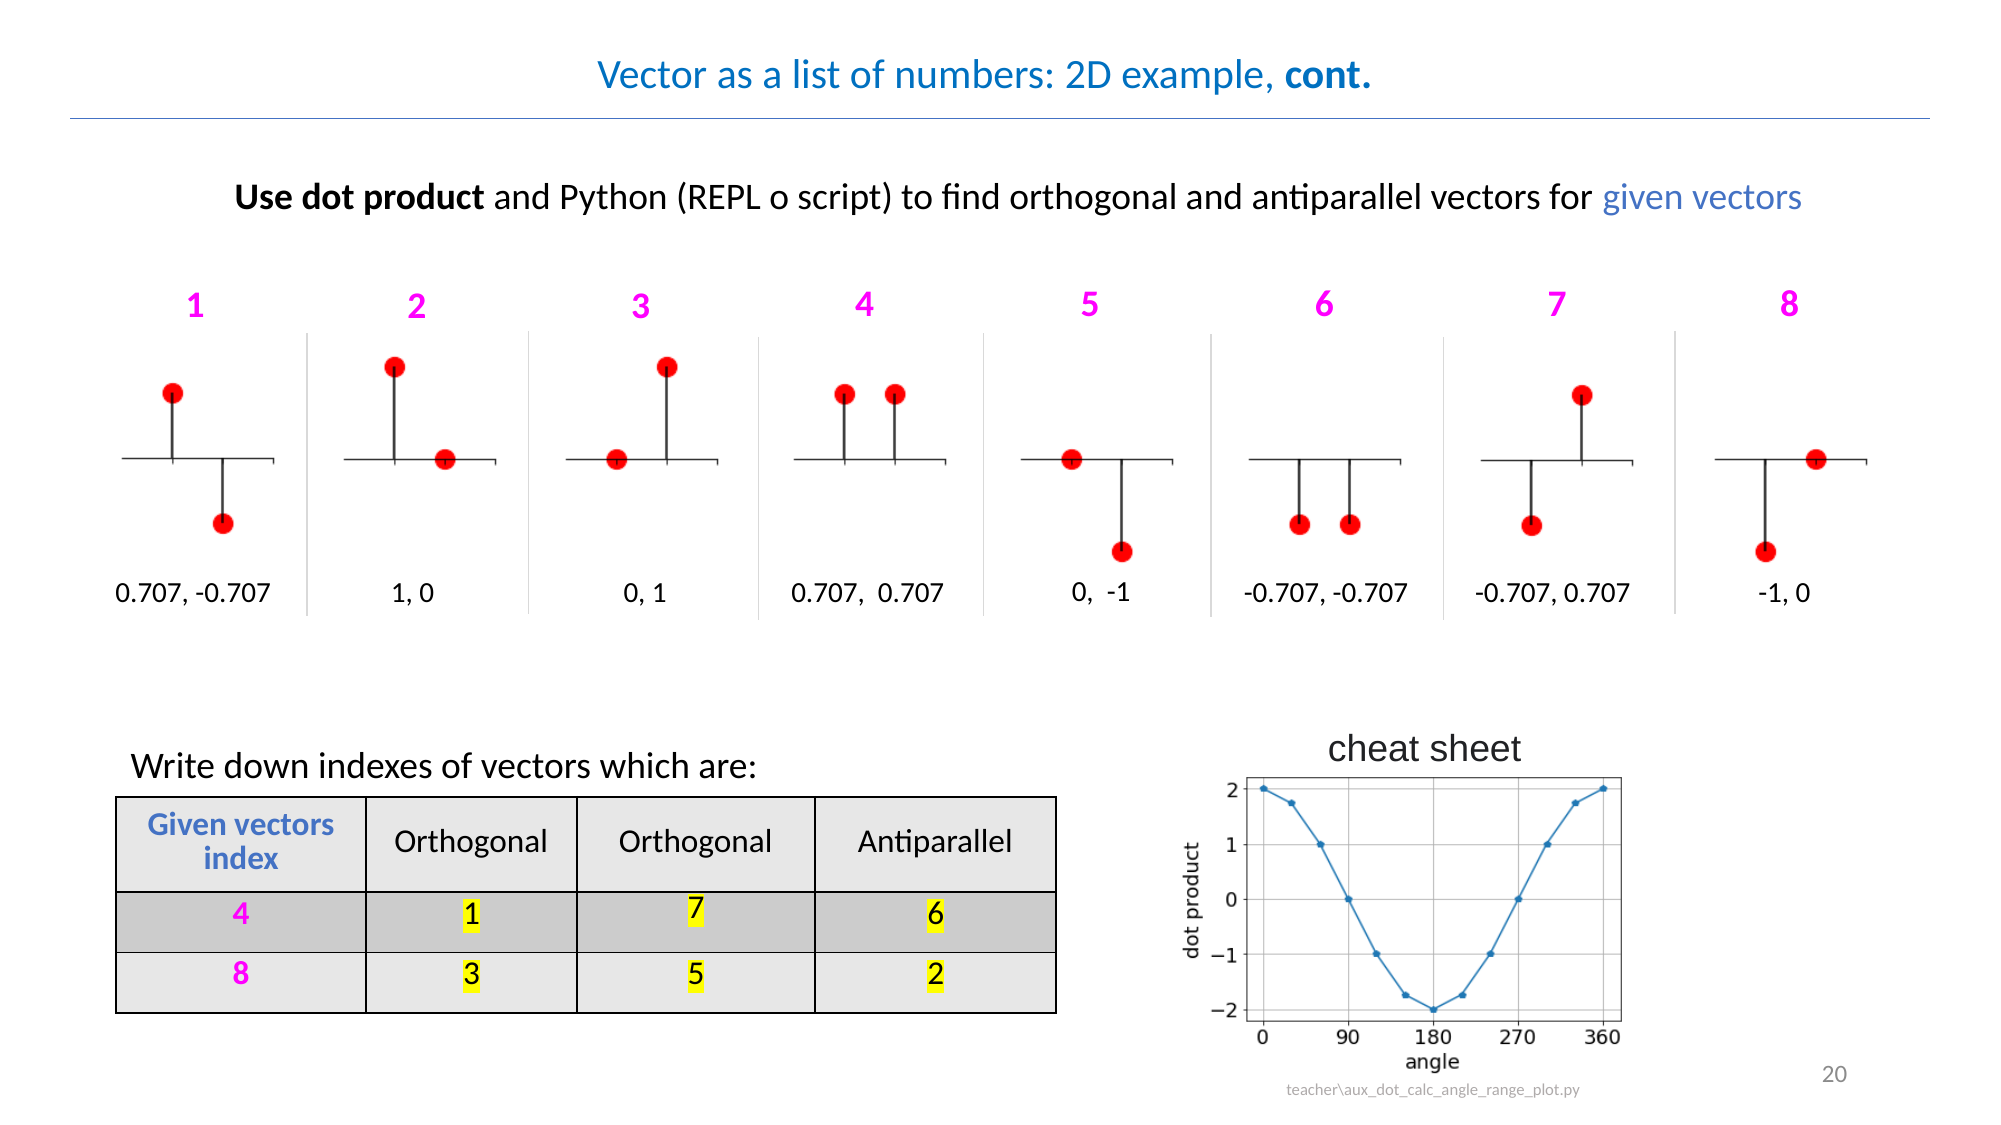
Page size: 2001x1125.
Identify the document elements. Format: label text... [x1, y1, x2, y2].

text_box 8 [1755, 270, 1821, 334]
text_box cheat sheet [1304, 716, 1545, 766]
picture [328, 334, 510, 473]
slide_number 20 [1412, 1042, 1863, 1103]
text_box 0, -1 [1057, 584, 1146, 615]
text_box 4 [829, 270, 896, 334]
table_cell 7 [578, 893, 814, 952]
text_box 1, 0 [376, 565, 449, 616]
table_cell 4 [117, 893, 365, 952]
text_box 0, 1 [608, 565, 682, 616]
table_header Orthogonal [578, 798, 814, 891]
picture [1006, 334, 1187, 584]
table_cell 1 [367, 893, 576, 952]
picture [551, 334, 732, 473]
table_header Given vectors index [117, 798, 365, 891]
picture [779, 334, 960, 473]
table_cell 2 [816, 953, 1055, 1012]
table_cell 6 [816, 893, 1055, 952]
text_box -0.707, 0.707 [1460, 566, 1646, 617]
text_box 5 [1055, 270, 1122, 334]
text_box 3 [605, 272, 672, 334]
picture [1234, 334, 1415, 584]
text_box Write down indexes of vectors which are: [115, 733, 1057, 794]
text_box -1, 0 [1743, 584, 1826, 617]
text_box 0.707, -0.707 [100, 565, 287, 616]
text_box 0.707, 0.707 [776, 565, 960, 616]
text_box Use dot product and Python (REPL o script) to find orthogonal and antiparallel vectors for given vectors [107, 164, 1930, 224]
picture [107, 333, 288, 583]
picture [1700, 334, 1881, 584]
text_box -0.707, -0.707 [1229, 566, 1424, 617]
picture [1466, 335, 1647, 585]
text_box 6 [1289, 270, 1356, 334]
table_cell 8 [117, 953, 365, 1012]
picture [1176, 766, 1632, 1081]
text_box teacher\aux_dot_calc_angle_range_plot.py [1271, 1081, 1616, 1107]
text_box 1 [160, 271, 227, 333]
table_header Orthogonal [367, 798, 576, 891]
table_cell 3 [367, 953, 576, 1012]
text_box 2 [382, 272, 449, 334]
table_cell 5 [578, 953, 814, 1012]
text_box Vector as a list of numbers: 2D example, cont. [55, 35, 1915, 104]
text_box 7 [1522, 270, 1589, 334]
table_header Antiparallel [816, 798, 1055, 891]
